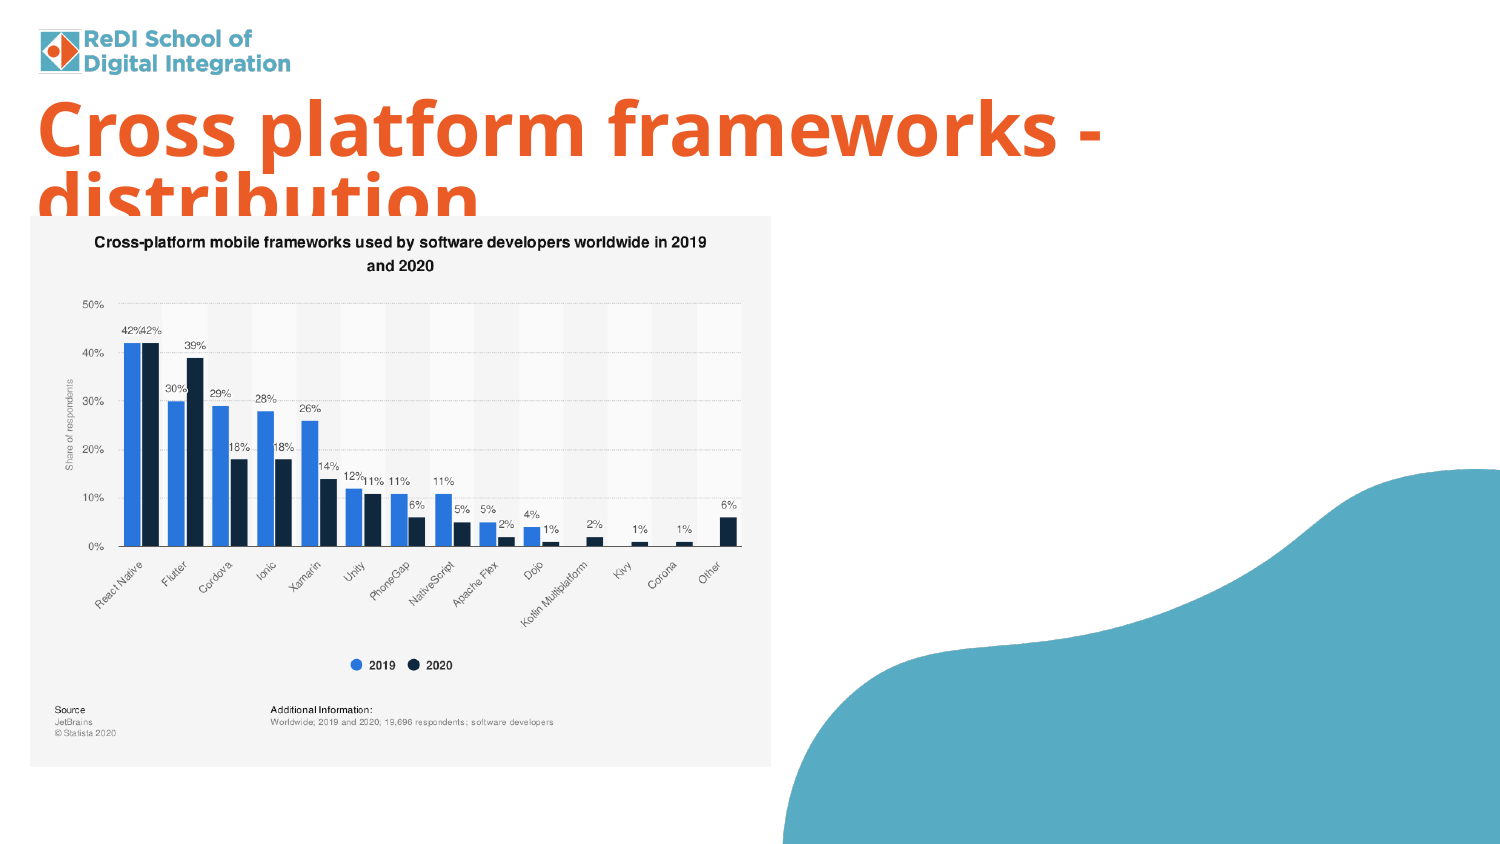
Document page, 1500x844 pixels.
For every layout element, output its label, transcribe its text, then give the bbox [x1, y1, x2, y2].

picture [30, 216, 771, 767]
picture [782, 469, 1500, 844]
picture [38, 27, 291, 75]
text_box Cross platform frameworks - distribution [30, 93, 1500, 217]
